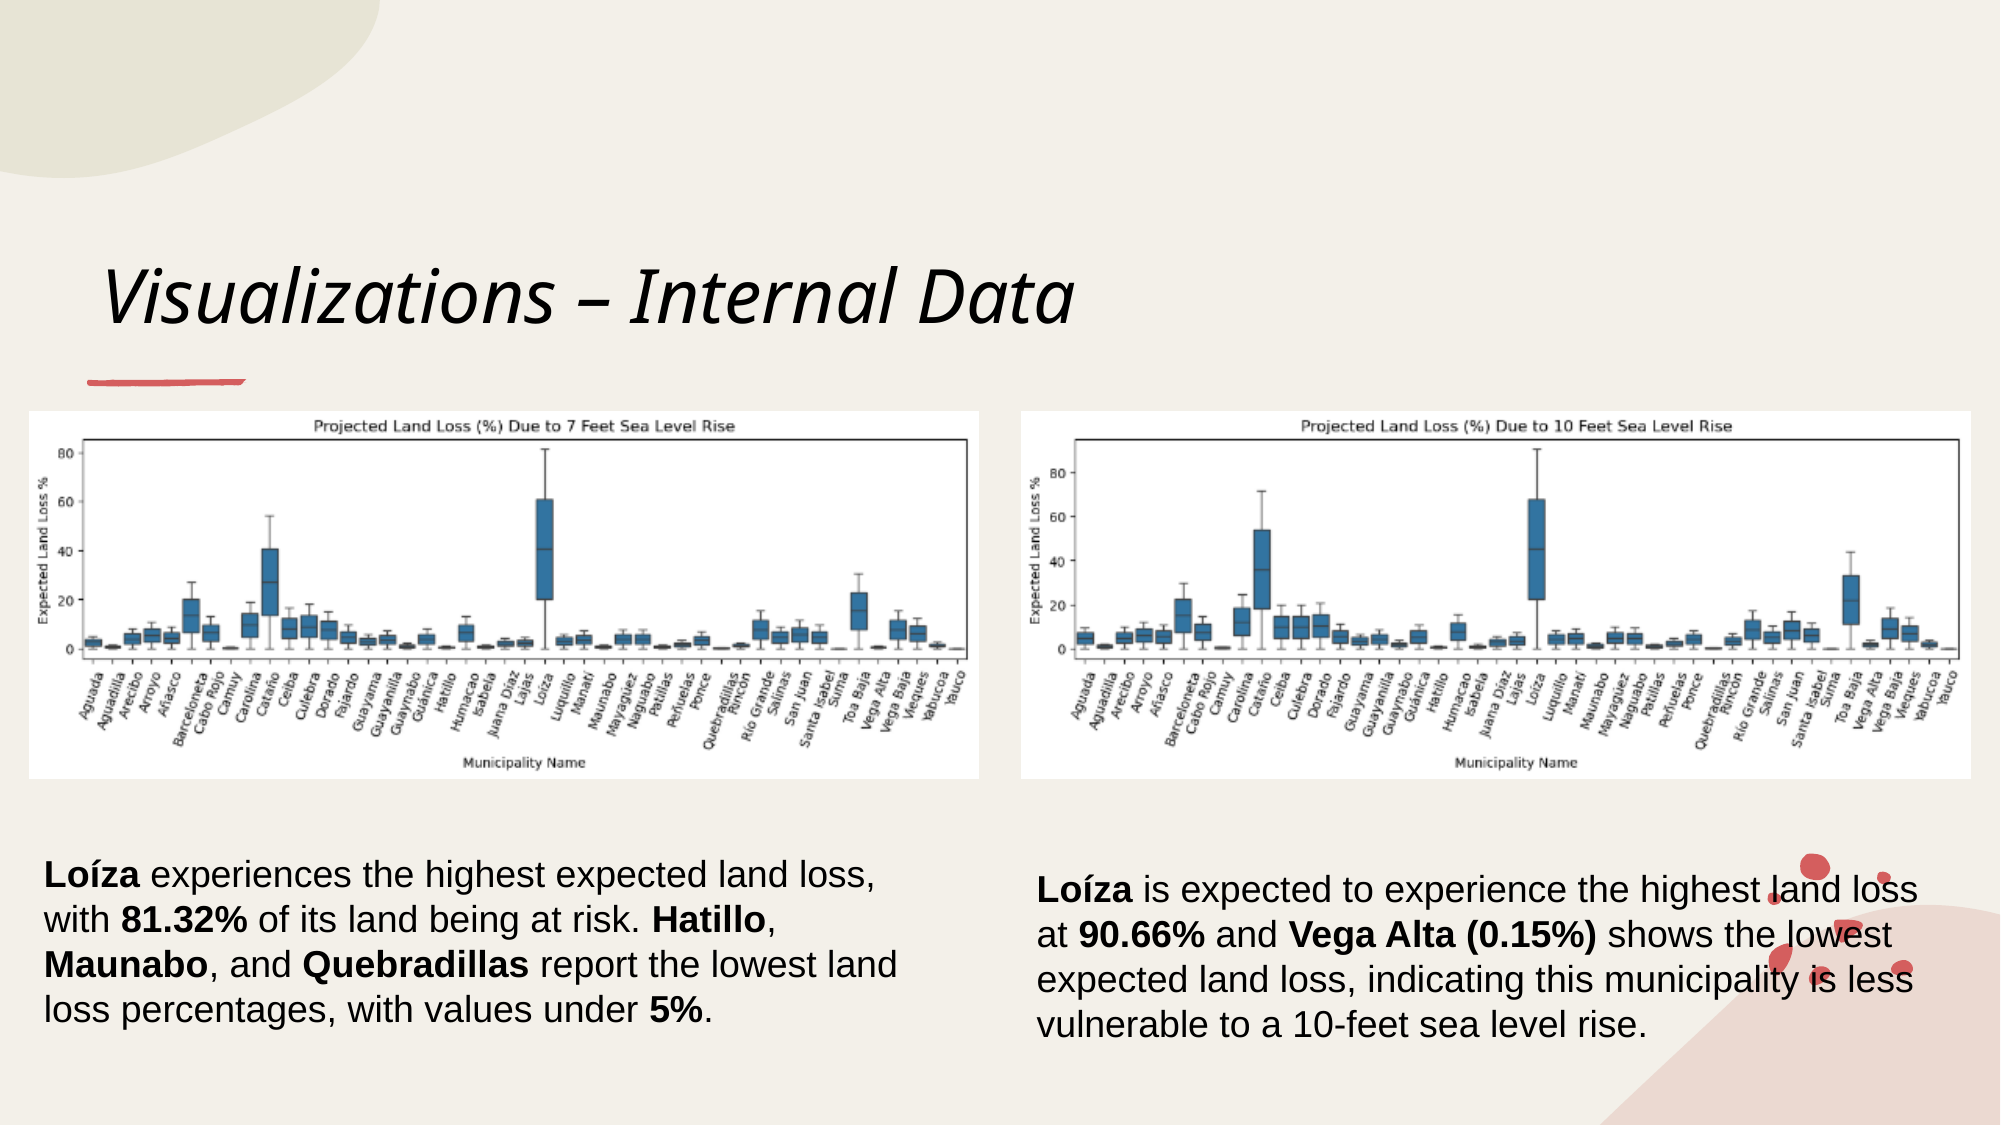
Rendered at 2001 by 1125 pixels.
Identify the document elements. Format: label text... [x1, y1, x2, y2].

picture [1021, 411, 1971, 779]
picture [29, 411, 979, 779]
text_box Loíza experiences the highest expected land loss, with 81.32% of its land being at risk. Hatillo, Maunabo, and Quebradillas report the lowest land loss percentages, with values under 5%. [29, 843, 943, 1038]
text_box Loíza is expected to experience the highest land loss at 90.66% and Vega Alta (0.15%) shows the lowest expected land loss, indicating this municipality is less vulnerable to a 10-feet sea level rise. [1021, 857, 1936, 1053]
title Visualizations – Internal Data [86, 129, 1740, 347]
